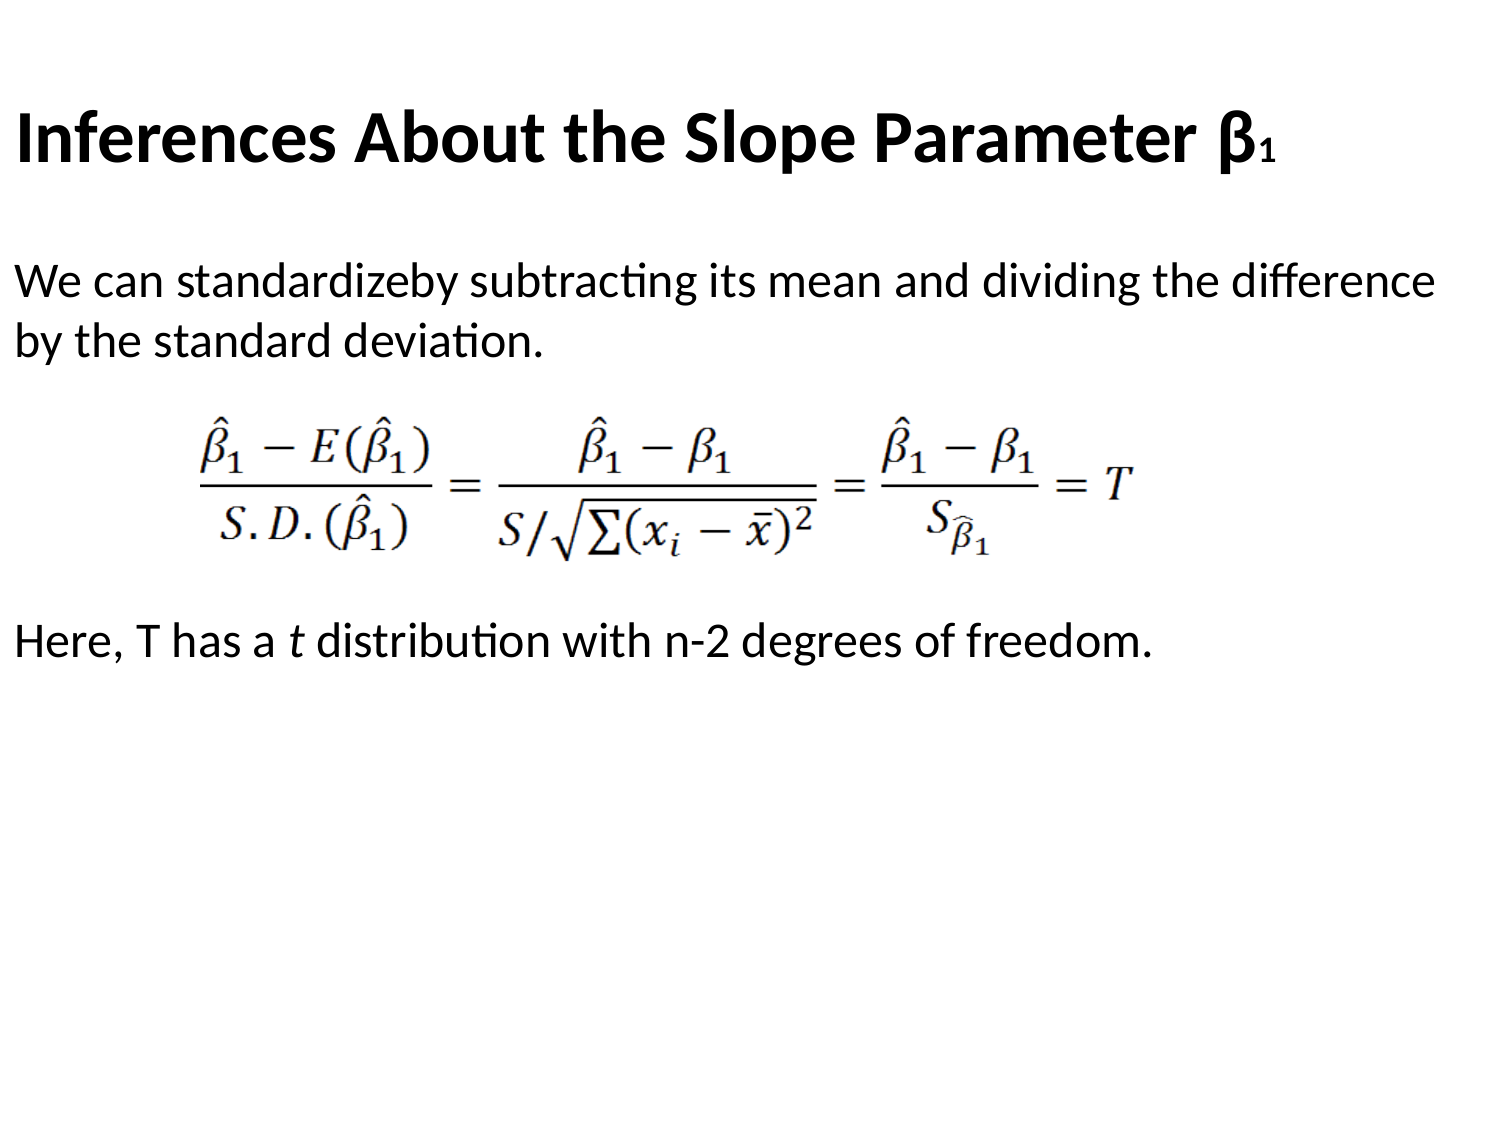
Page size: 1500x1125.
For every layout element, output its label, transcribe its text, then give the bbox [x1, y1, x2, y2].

picture [199, 412, 1137, 571]
title Inferences About the Slope Parameter β1 [0, 70, 1388, 196]
